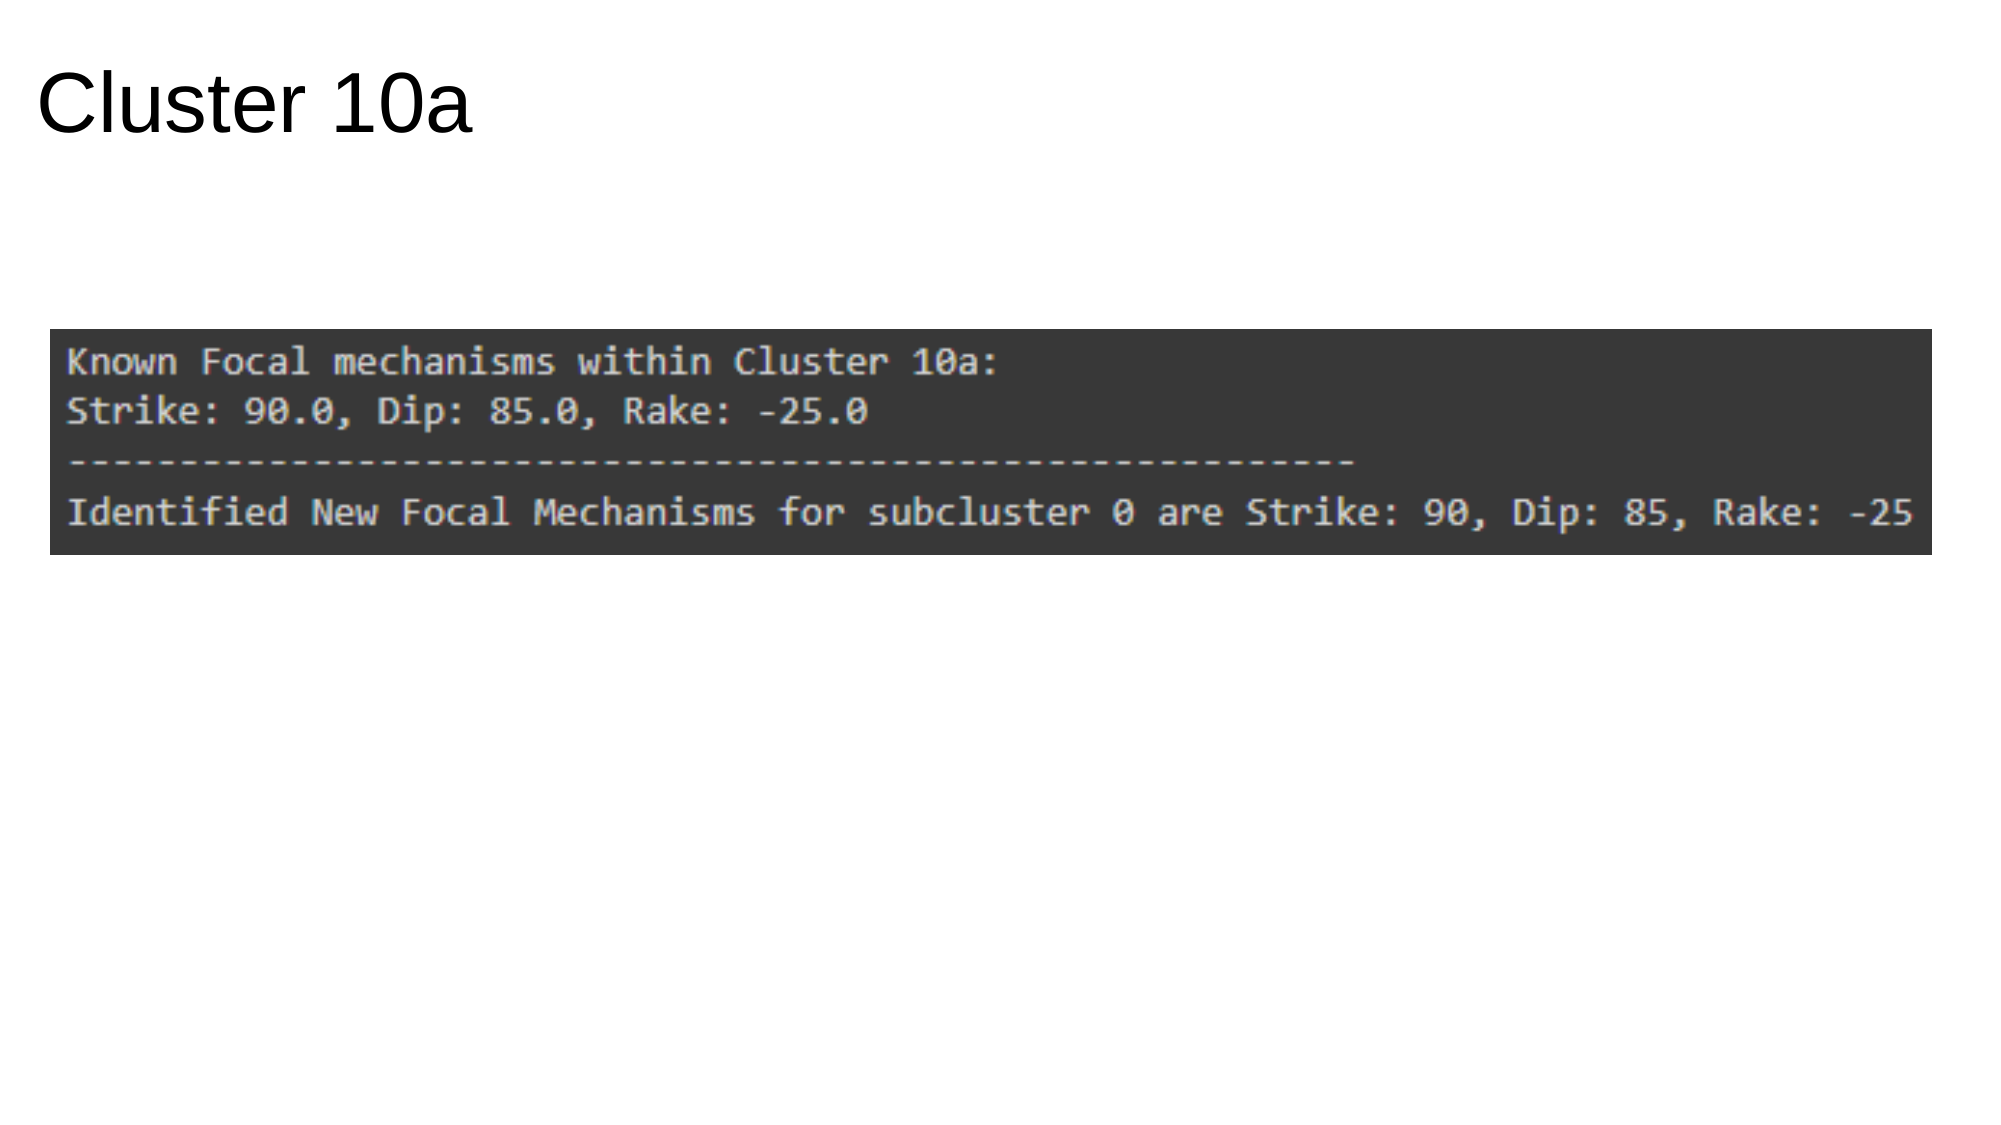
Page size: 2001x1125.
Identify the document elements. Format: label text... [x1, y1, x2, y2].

picture [50, 329, 1932, 556]
title Cluster 10a [21, 48, 1961, 162]
